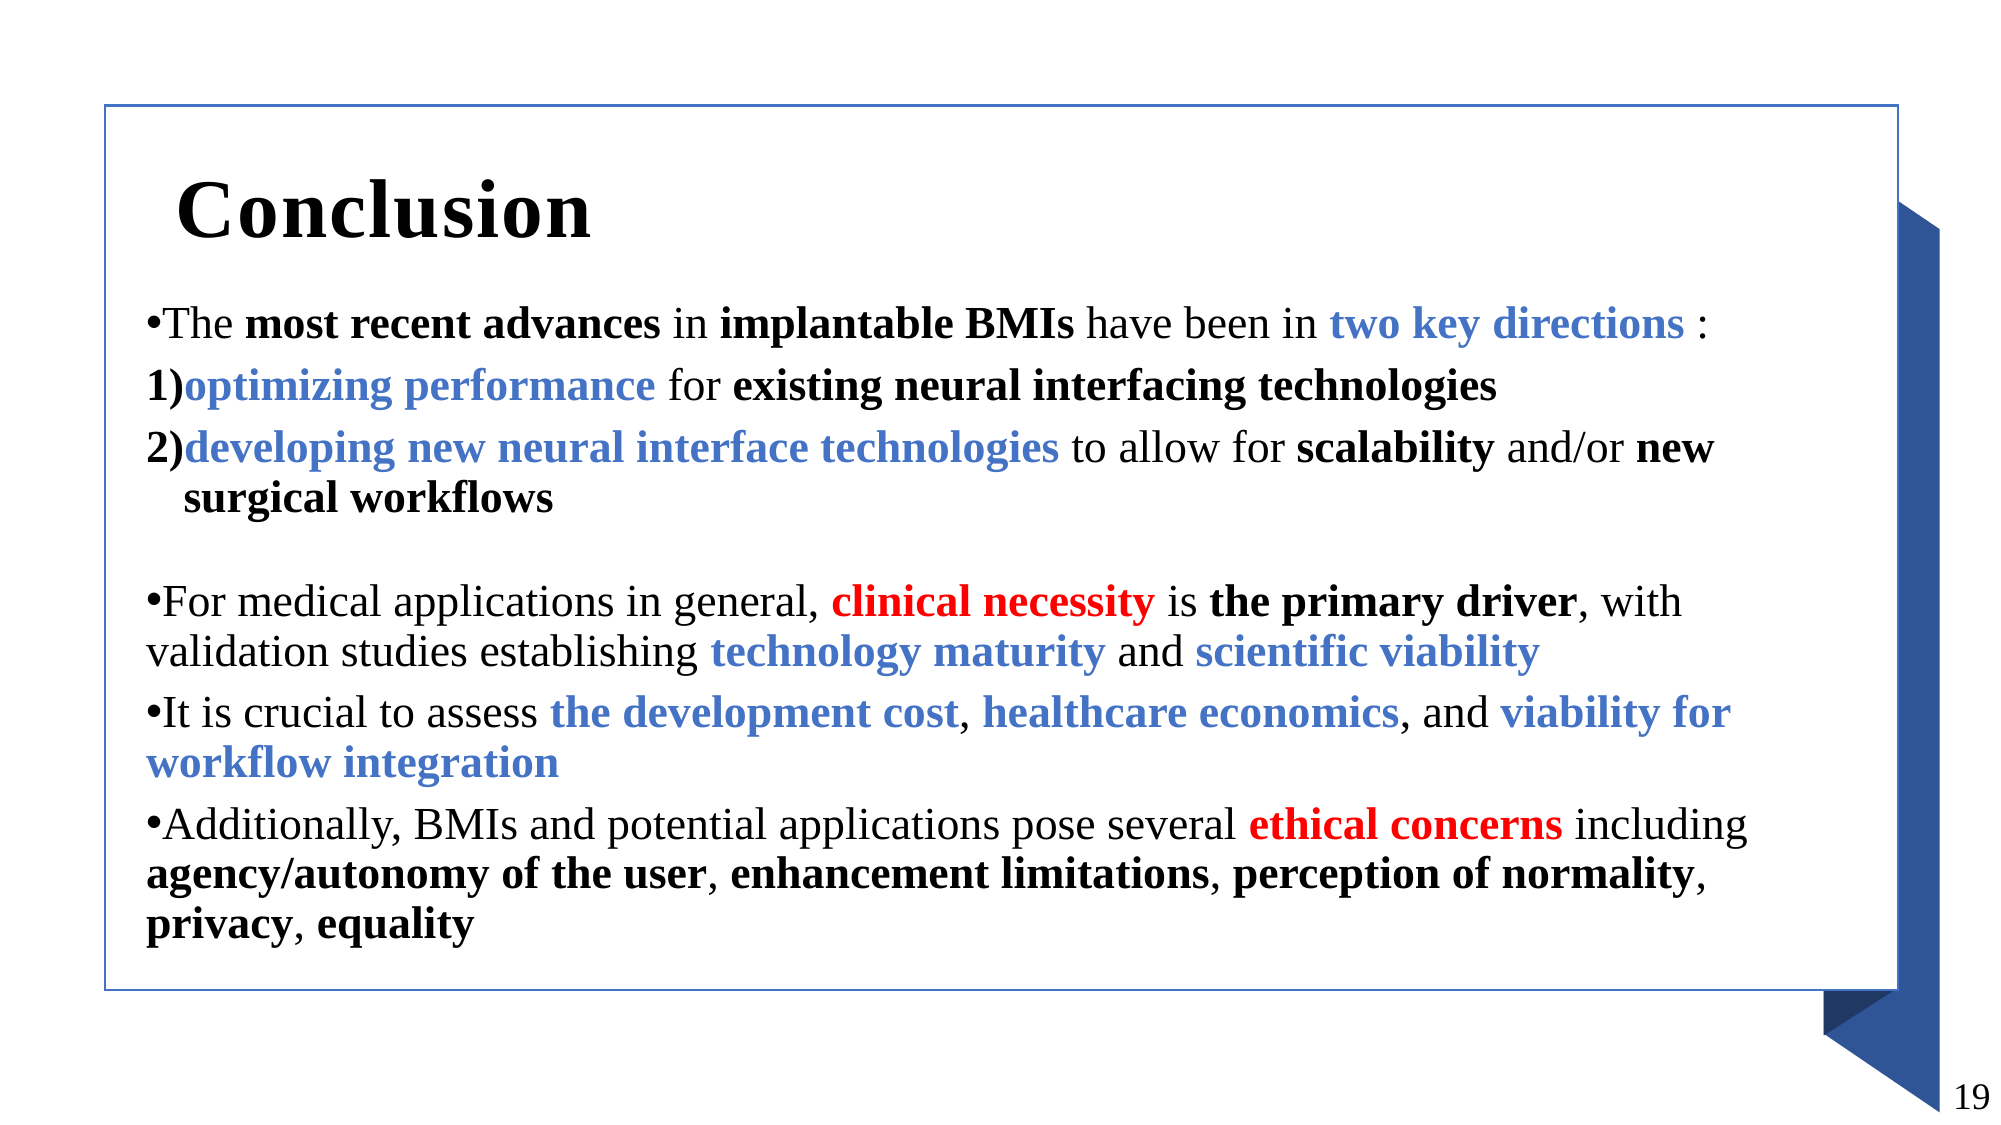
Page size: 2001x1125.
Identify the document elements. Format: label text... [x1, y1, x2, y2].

text_box The most recent advances in implantable BMIs have been in two key directions : optimizing performance for existing neural interfacing technologies developing new neural interface technologies to allow for scalability and/or new surgical workflows [131, 286, 1869, 536]
text_box [1825, 201, 1940, 1112]
text_box For medical applications in general, clinical necessity is the primary driver, with validation studies establishing technology maturity and scientific viability It is crucial to assess the development cost, healthcare economics, and viability for workflow integration Additionally, BMIs and potential applications pose several ethical concerns including agency/autonomy of the user, enhancement limitations, perception of normality, privacy, equality [131, 582, 1840, 944]
text_box 19 [1938, 1064, 2000, 1125]
text_box [1823, 990, 1893, 1036]
text_box [104, 105, 1899, 990]
text_box Conclusion [160, 146, 772, 262]
